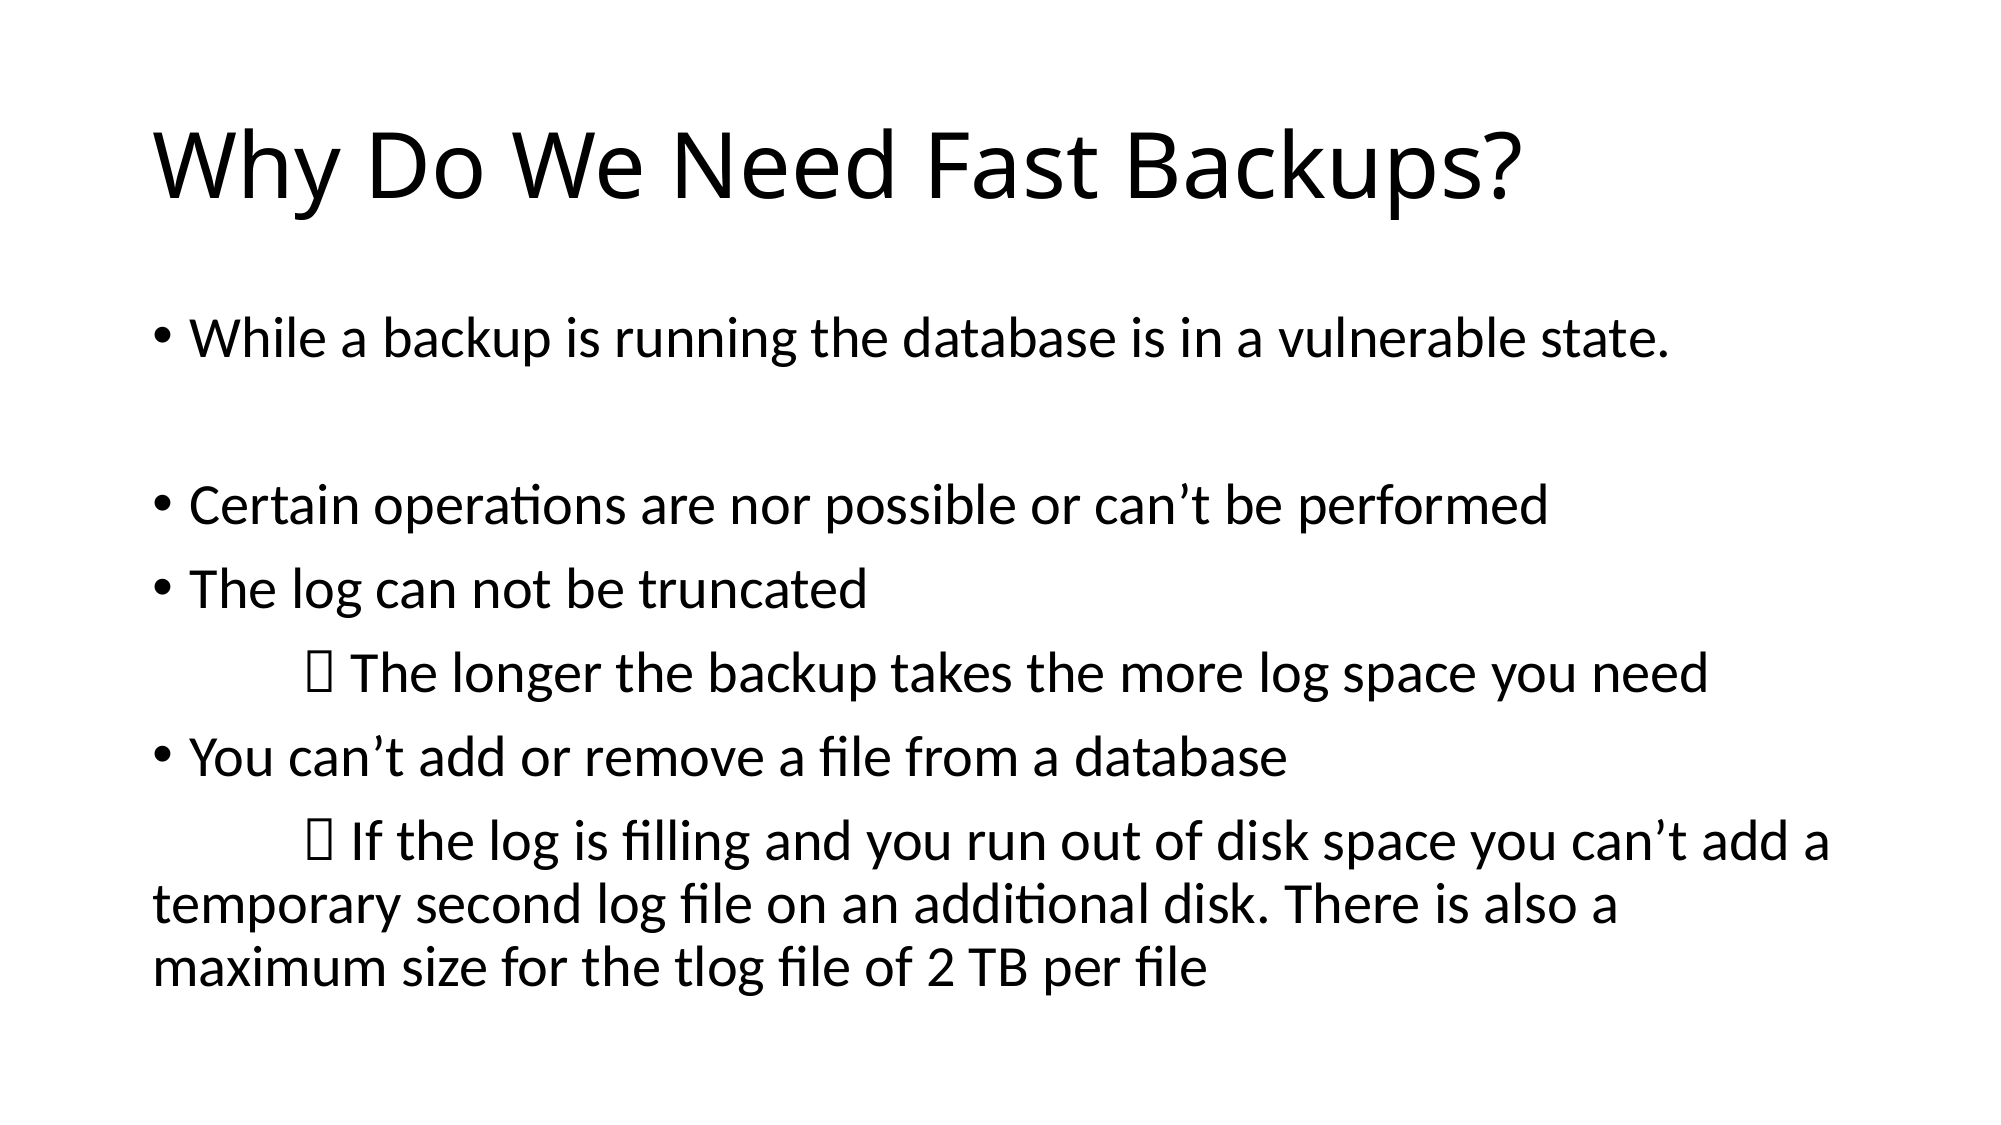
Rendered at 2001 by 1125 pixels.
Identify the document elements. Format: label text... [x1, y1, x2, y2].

title Why Do We Need Fast Backups? [137, 59, 1863, 278]
list While a backup is running the database is in a vulnerable state. Certain operations are nor possible or can’t be performed The log can not be truncated  The longer the backup takes the more log space you need You can’t add or remove a file from a database  If the log is filling and you run out of disk space you can’t add a temporary second log file on an additional disk. There is also a maximum size for the tlog file of 2 TB per file [137, 299, 1863, 1014]
